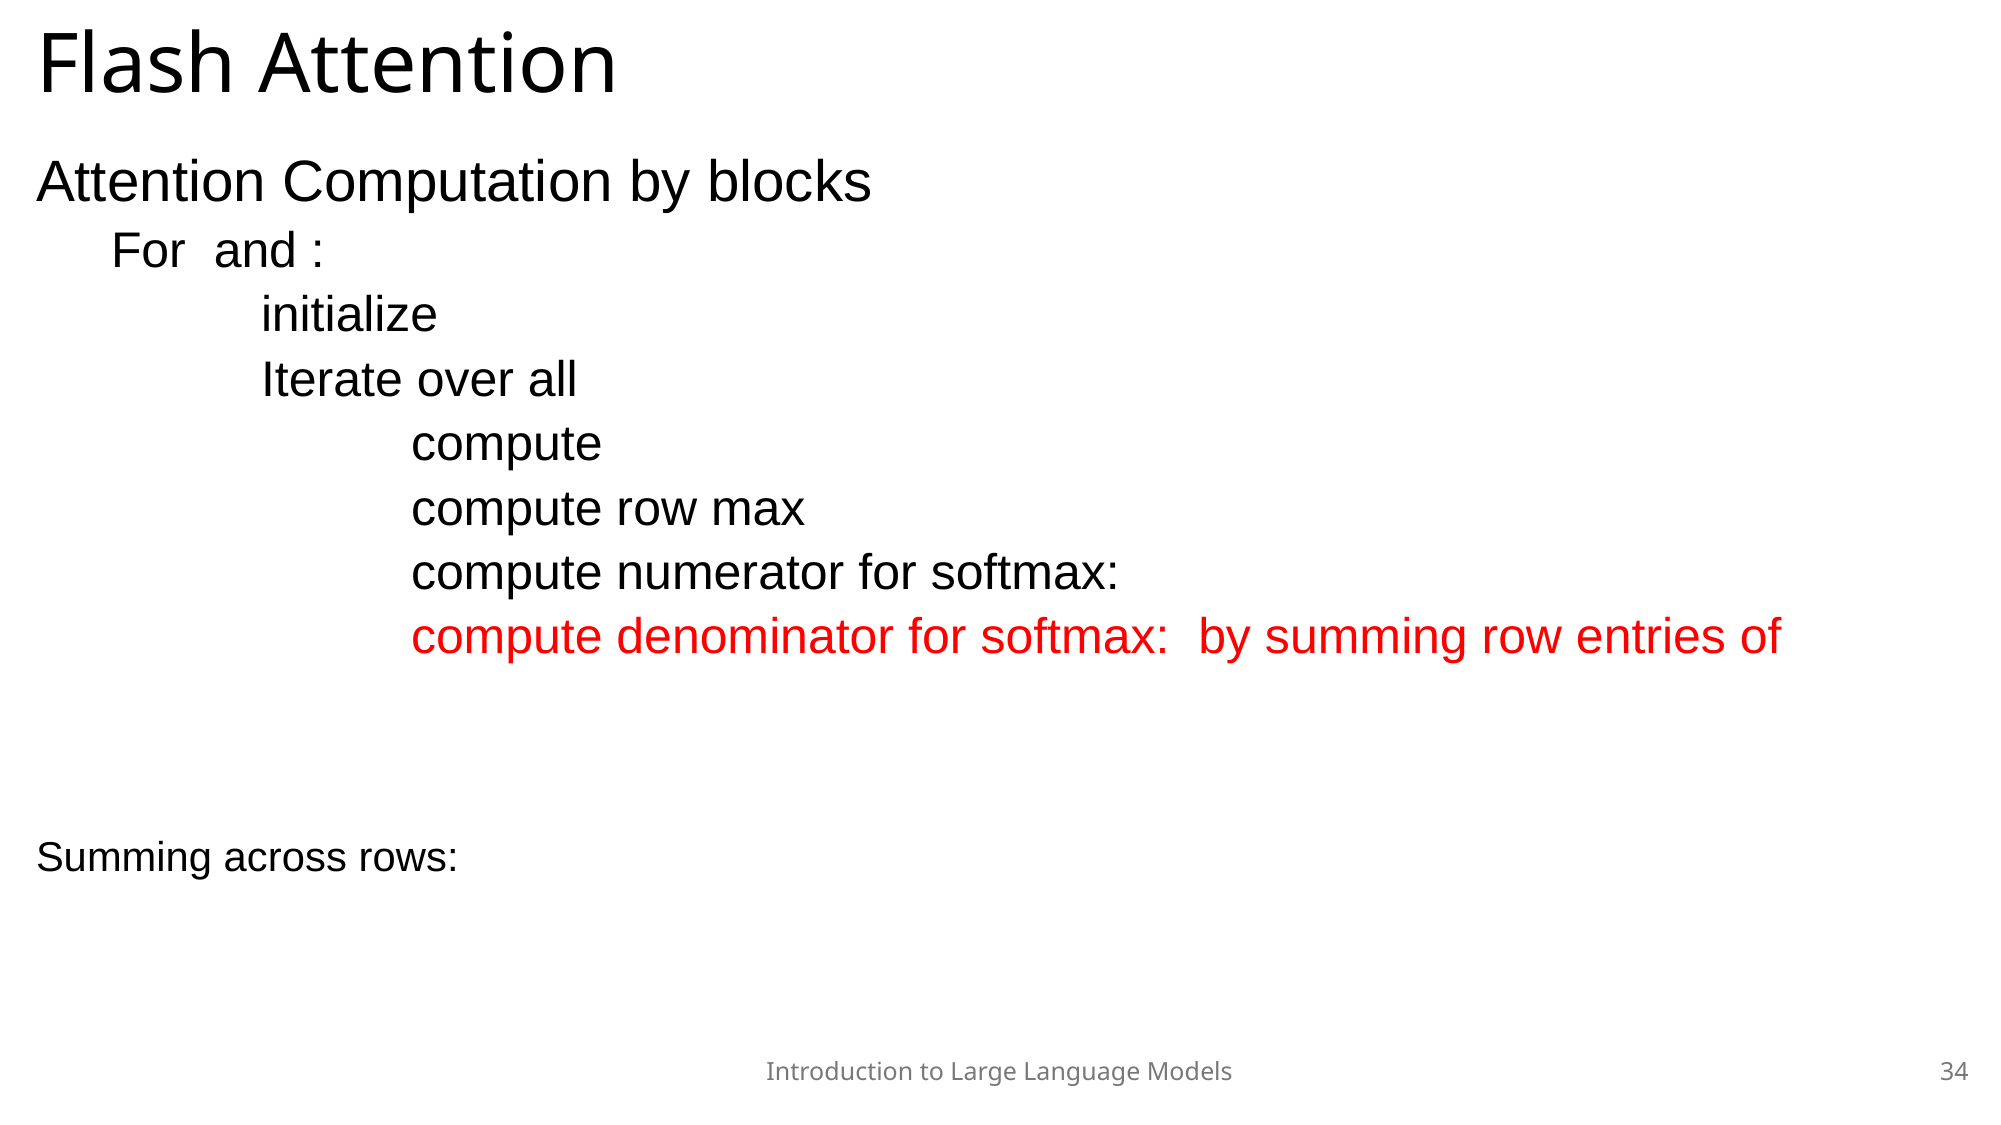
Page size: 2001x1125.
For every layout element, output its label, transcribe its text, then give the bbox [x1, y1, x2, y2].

slide_number 34 [1533, 1042, 1984, 1103]
text_box [912, 252, 2000, 982]
title Flash Attention [21, 13, 1979, 119]
footer Introduction to Large Language Models [662, 1042, 1338, 1103]
